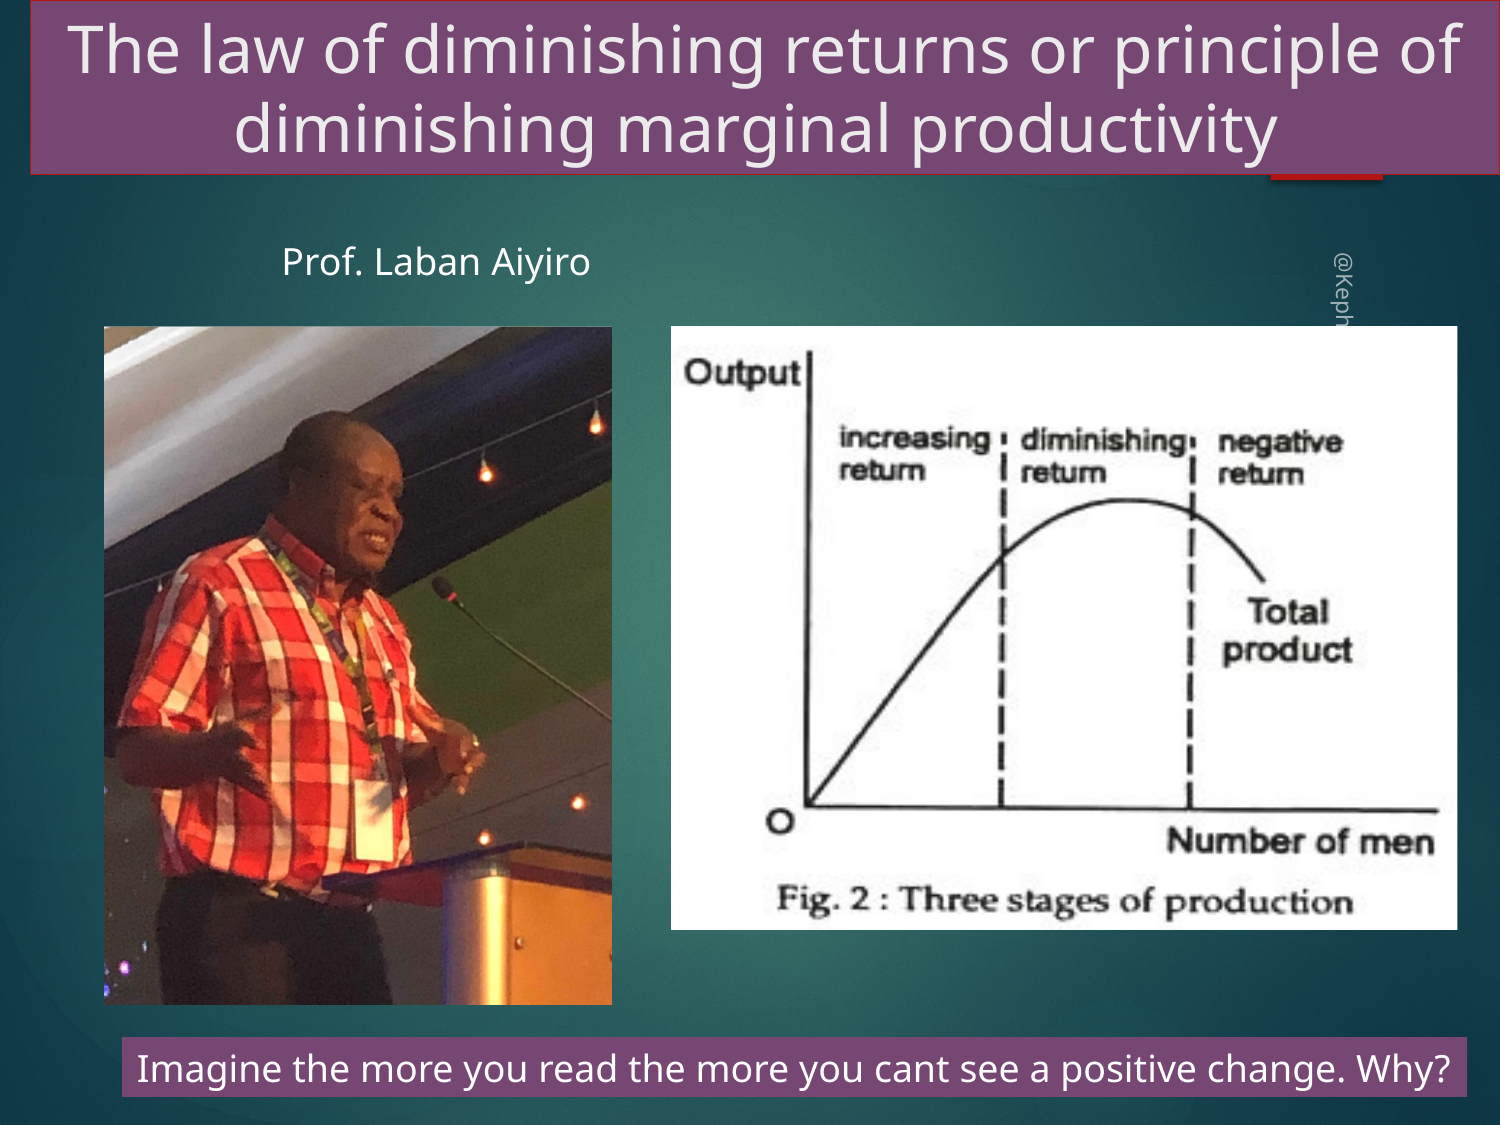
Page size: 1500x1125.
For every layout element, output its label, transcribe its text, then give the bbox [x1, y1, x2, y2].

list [17, 411, 697, 921]
picture [104, 921, 612, 1004]
picture [670, 326, 1458, 931]
footer @Kepha Mariera 2019 [1320, 237, 1358, 324]
title The law of diminishing returns or principle of diminishing marginal productivity [30, 0, 1500, 175]
slide_number 15 [1273, 48, 1378, 175]
text_box Imagine the more you read the more you cant see a positive change. Why? [122, 1037, 1468, 1097]
text_box Prof. Laban Aiyiro [266, 230, 607, 291]
picture [104, 327, 612, 411]
